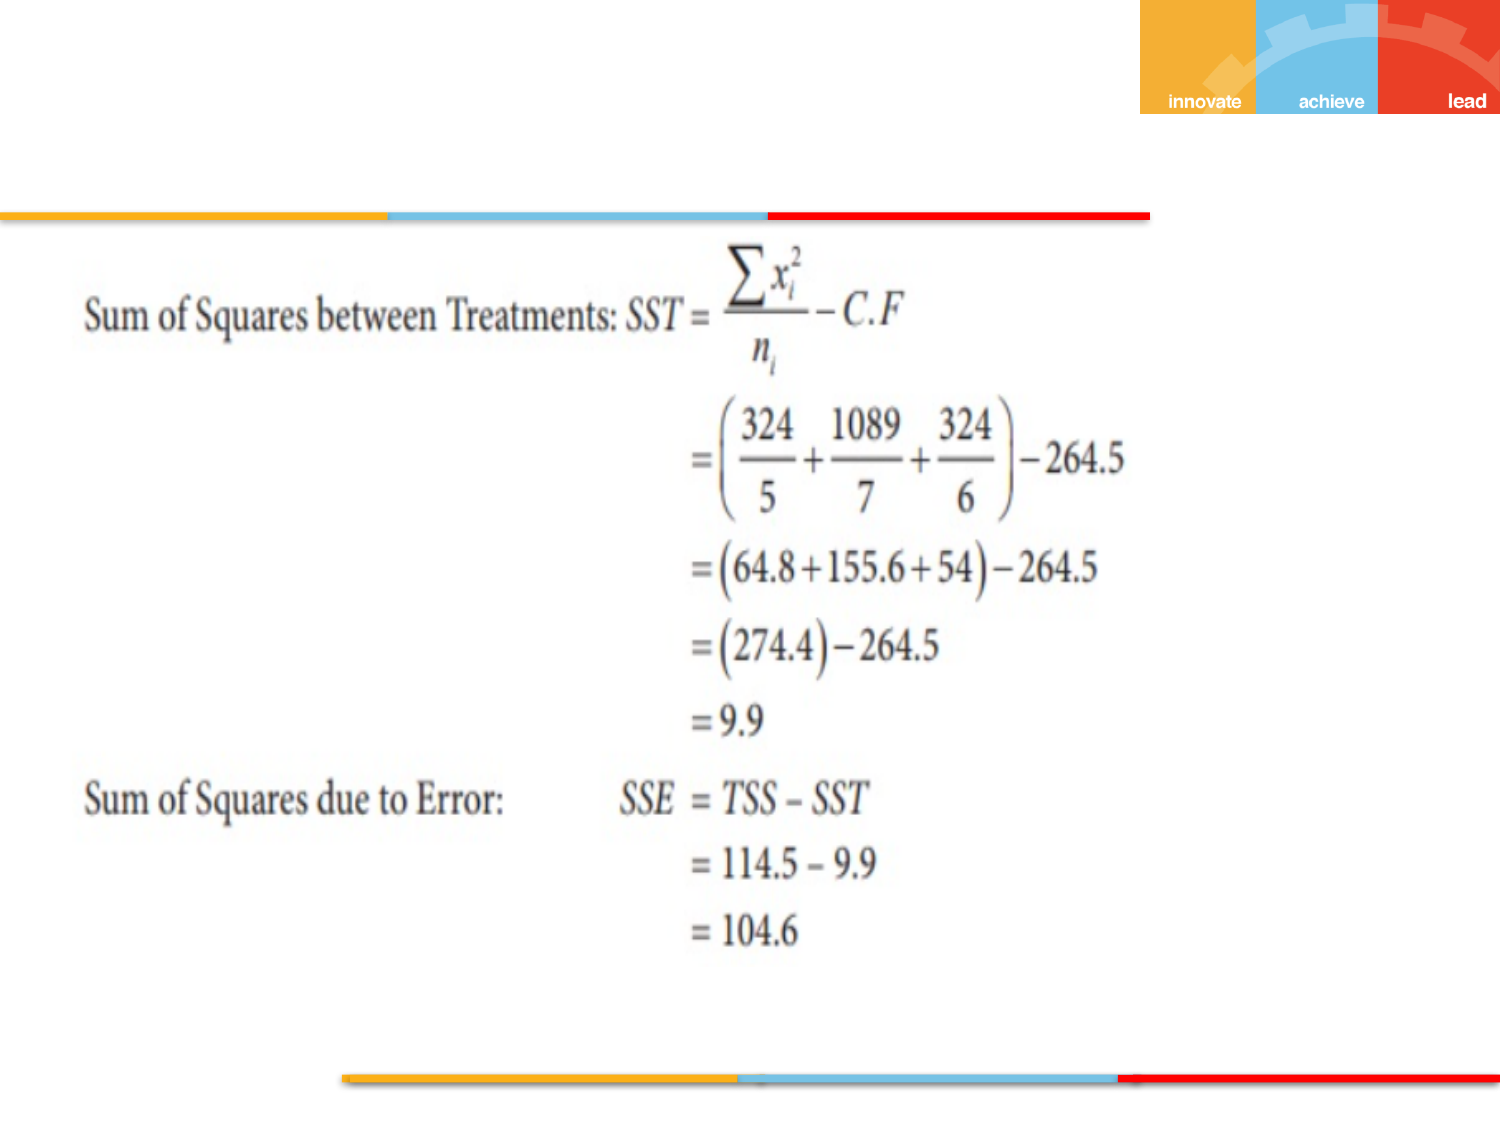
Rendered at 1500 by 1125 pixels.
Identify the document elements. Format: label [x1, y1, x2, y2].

picture [1140, 0, 1500, 114]
picture [0, 236, 1500, 967]
